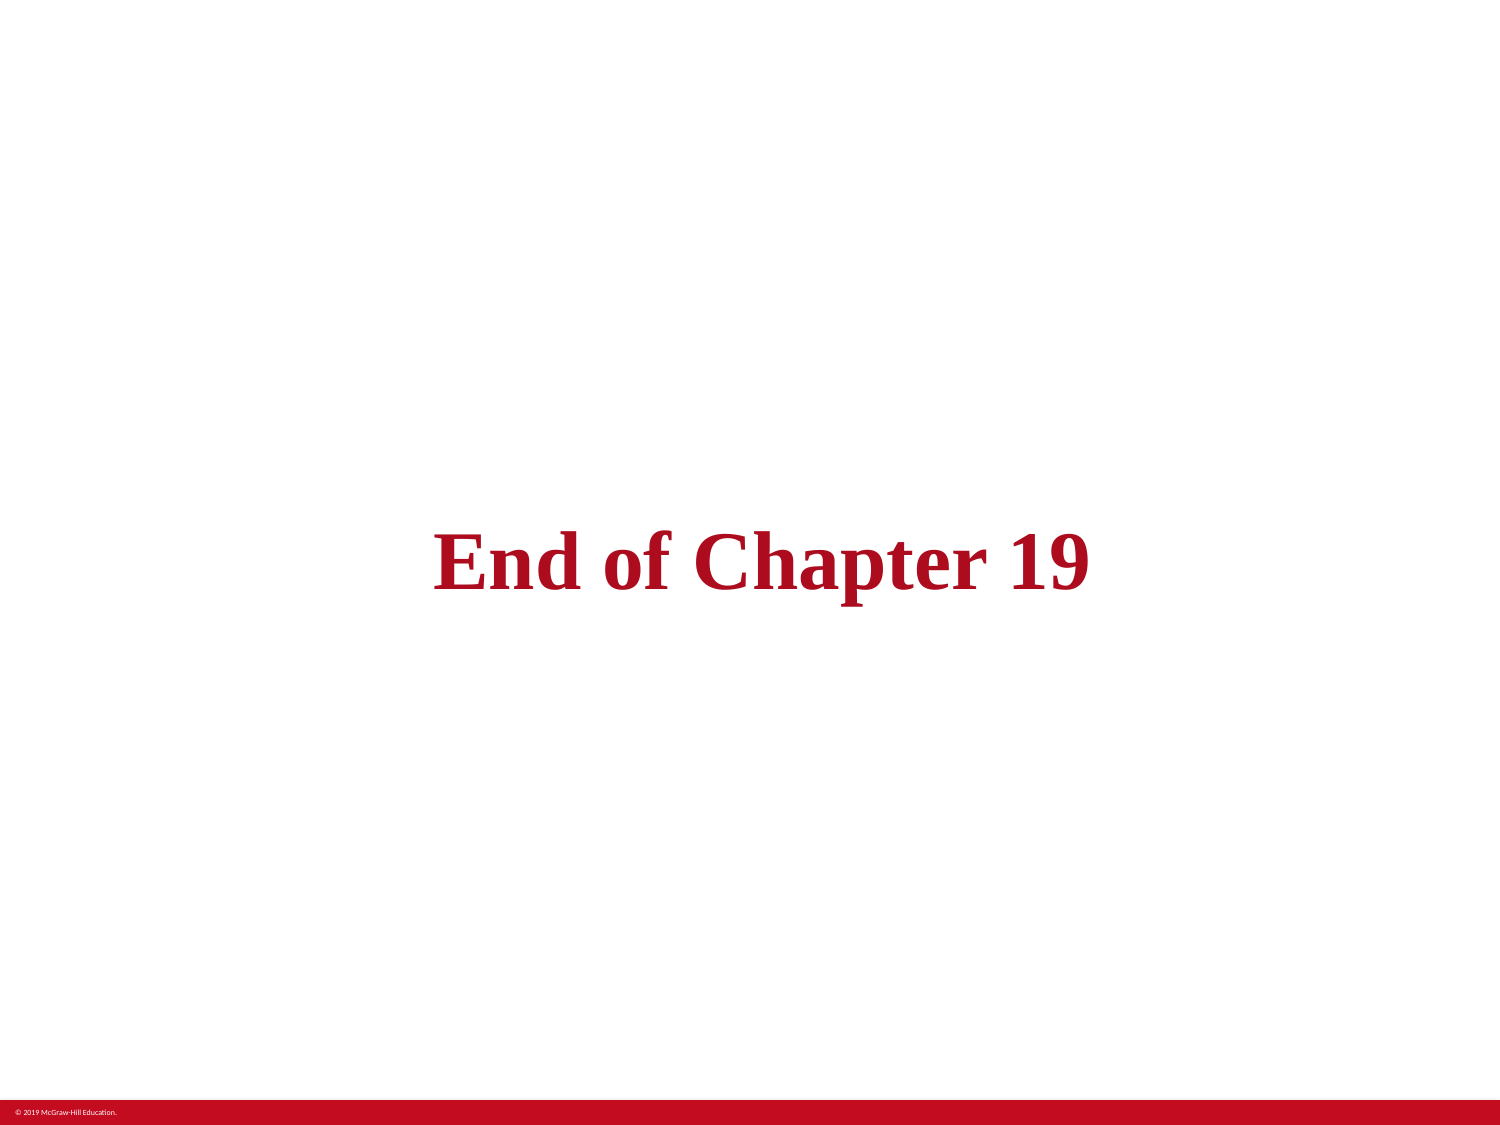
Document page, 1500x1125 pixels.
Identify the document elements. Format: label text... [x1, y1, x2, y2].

title End of Chapter 19 [212, 375, 1313, 738]
